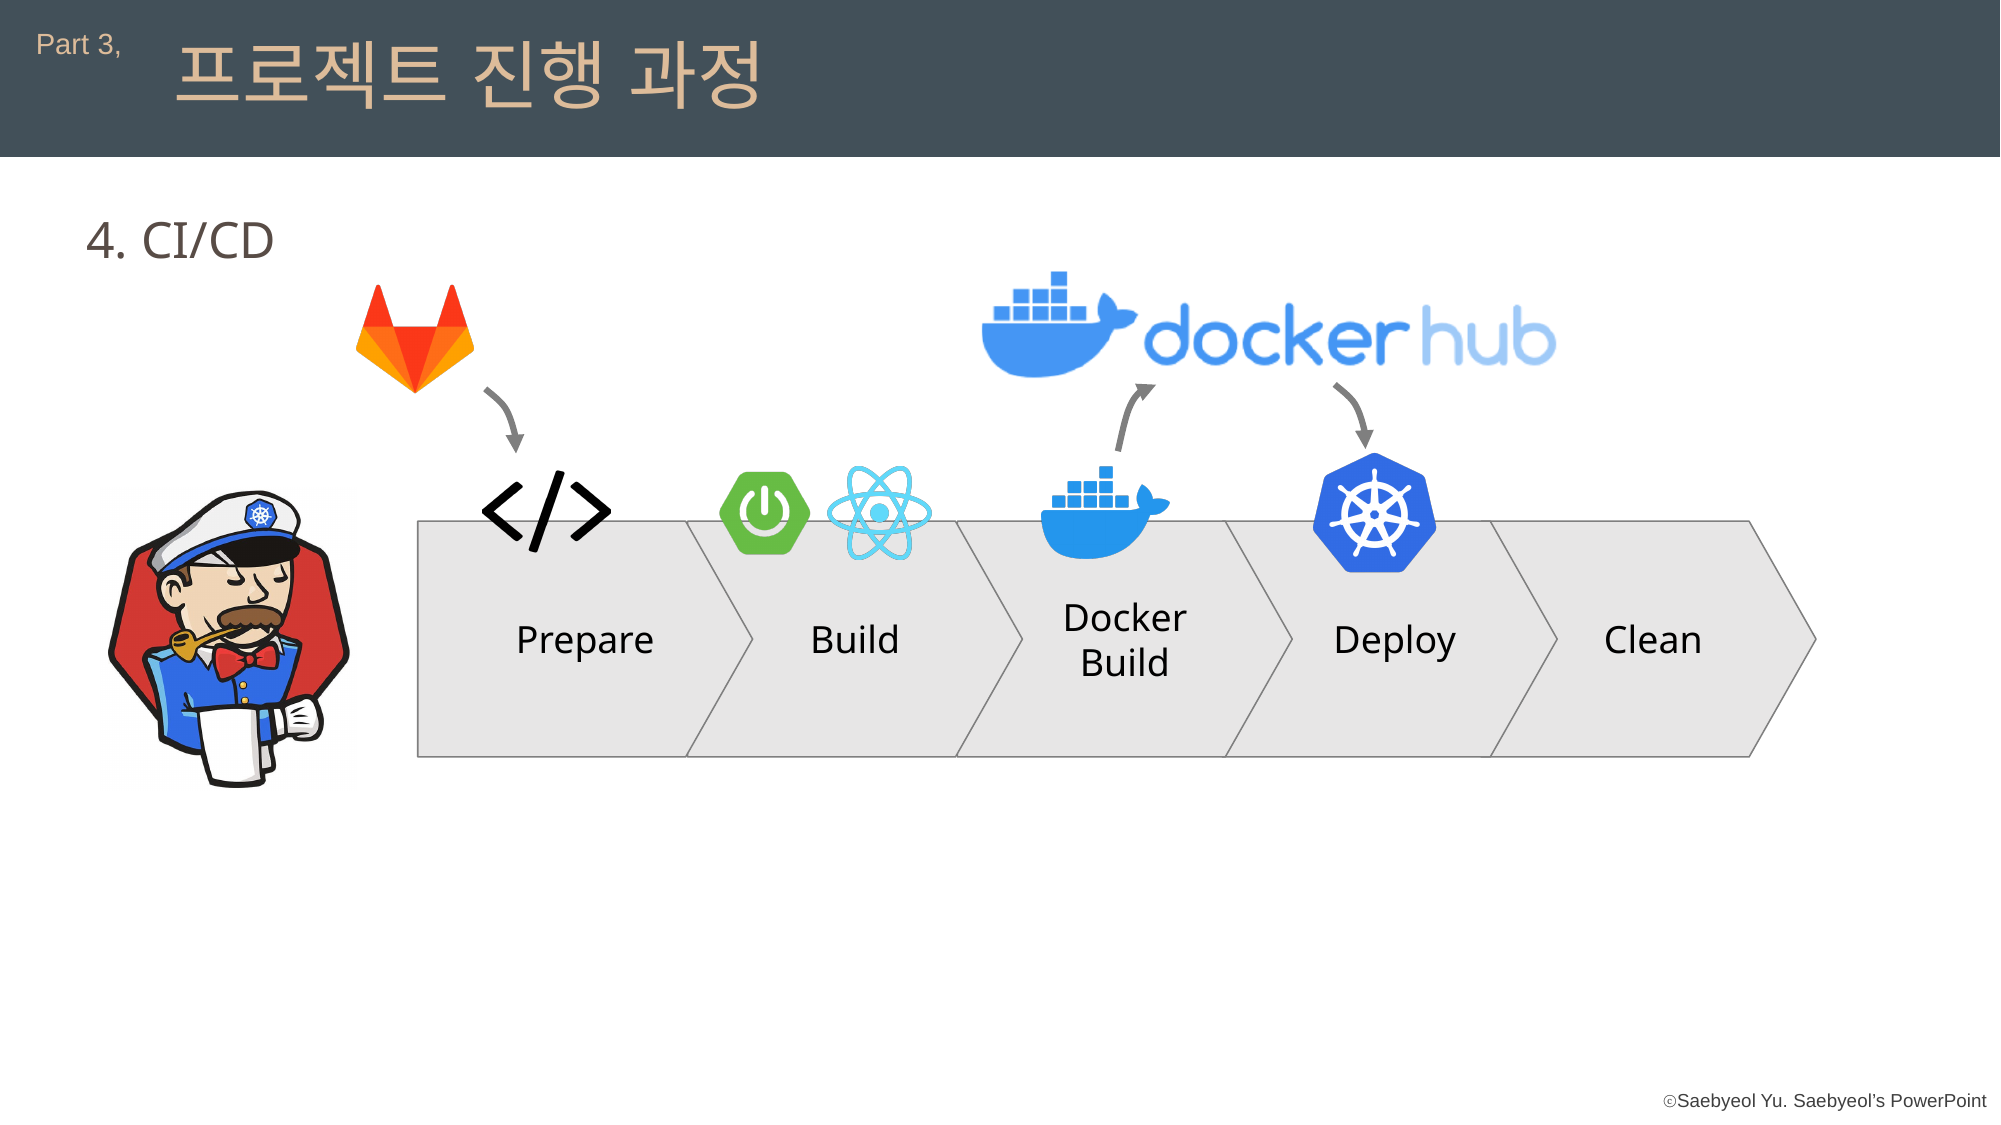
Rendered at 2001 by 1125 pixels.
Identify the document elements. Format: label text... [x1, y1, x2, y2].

text_box Prepare [482, 601, 688, 677]
text_box [0, 0, 2000, 157]
text_box Docker Build [1031, 578, 1219, 699]
picture [99, 487, 357, 791]
text_box 프로젝트 진행 과정 [158, 20, 834, 126]
text_box [1491, 521, 1817, 757]
picture [1310, 451, 1439, 574]
picture [1041, 448, 1170, 577]
picture [482, 453, 611, 561]
text_box 4. CI/CD [71, 201, 483, 277]
text_box [1118, 410, 1142, 447]
text_box [417, 521, 753, 757]
text_box Build [768, 601, 942, 677]
picture [356, 280, 474, 398]
text_box [1346, 410, 1372, 449]
text_box Deploy [1308, 601, 1482, 677]
picture [957, 245, 1583, 402]
text_box Clean [1566, 601, 1740, 677]
picture [677, 466, 933, 560]
text_box Part 3, [20, 18, 138, 69]
text_box [485, 388, 523, 452]
text_box [1226, 521, 1558, 757]
text_box [687, 521, 1023, 757]
text_box [957, 521, 1293, 757]
